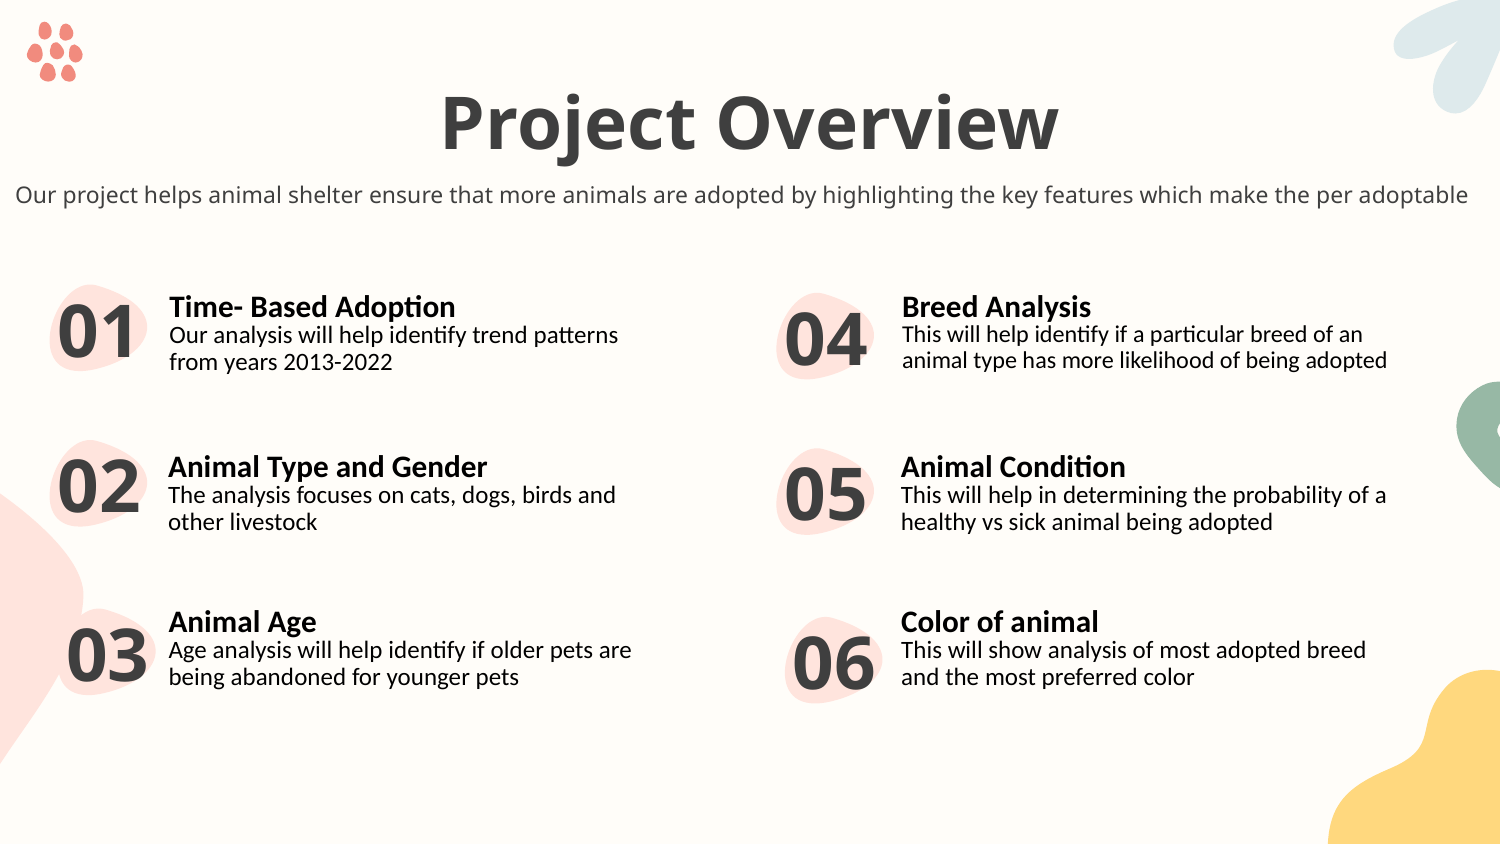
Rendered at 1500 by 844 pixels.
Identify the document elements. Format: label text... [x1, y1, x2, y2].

text_box Animal Condition [889, 440, 1246, 490]
title 03 [51, 608, 254, 696]
title 05 [769, 448, 972, 535]
text_box This will help in determining the probability of a healthy vs sick animal being adopted [889, 476, 1416, 565]
text_box Animal Type and Gender [245, 440, 513, 490]
text_box Our project helps animal shelter ensure that more animals are adopted by highlighting the key features which make the per adoptable [0, 166, 1500, 222]
title Project Overview [118, 72, 1382, 166]
text_box The analysis focuses on cats, dogs, birds and other livestock [156, 476, 683, 565]
text_box Breed Analysis [890, 280, 1246, 330]
text_box This will help identify if a particular breed of an animal type has more likelihood of being adopted [890, 316, 1417, 405]
text_box Time- Based Adoption [158, 280, 548, 330]
text_box This will show analysis of most adopted breed and the most preferred color [890, 631, 1416, 720]
title 04 [769, 292, 972, 380]
text_box Our analysis will help identify trend patterns from years 2013-2022 [158, 316, 685, 405]
title 02 [42, 440, 245, 527]
text_box Age analysis will help identify if older pets are being abandoned for younger pets [157, 631, 684, 720]
text_box Color of animal [890, 595, 1263, 645]
title 06 [777, 616, 980, 704]
text_box Animal Age [157, 595, 530, 645]
title 01 [42, 284, 245, 372]
